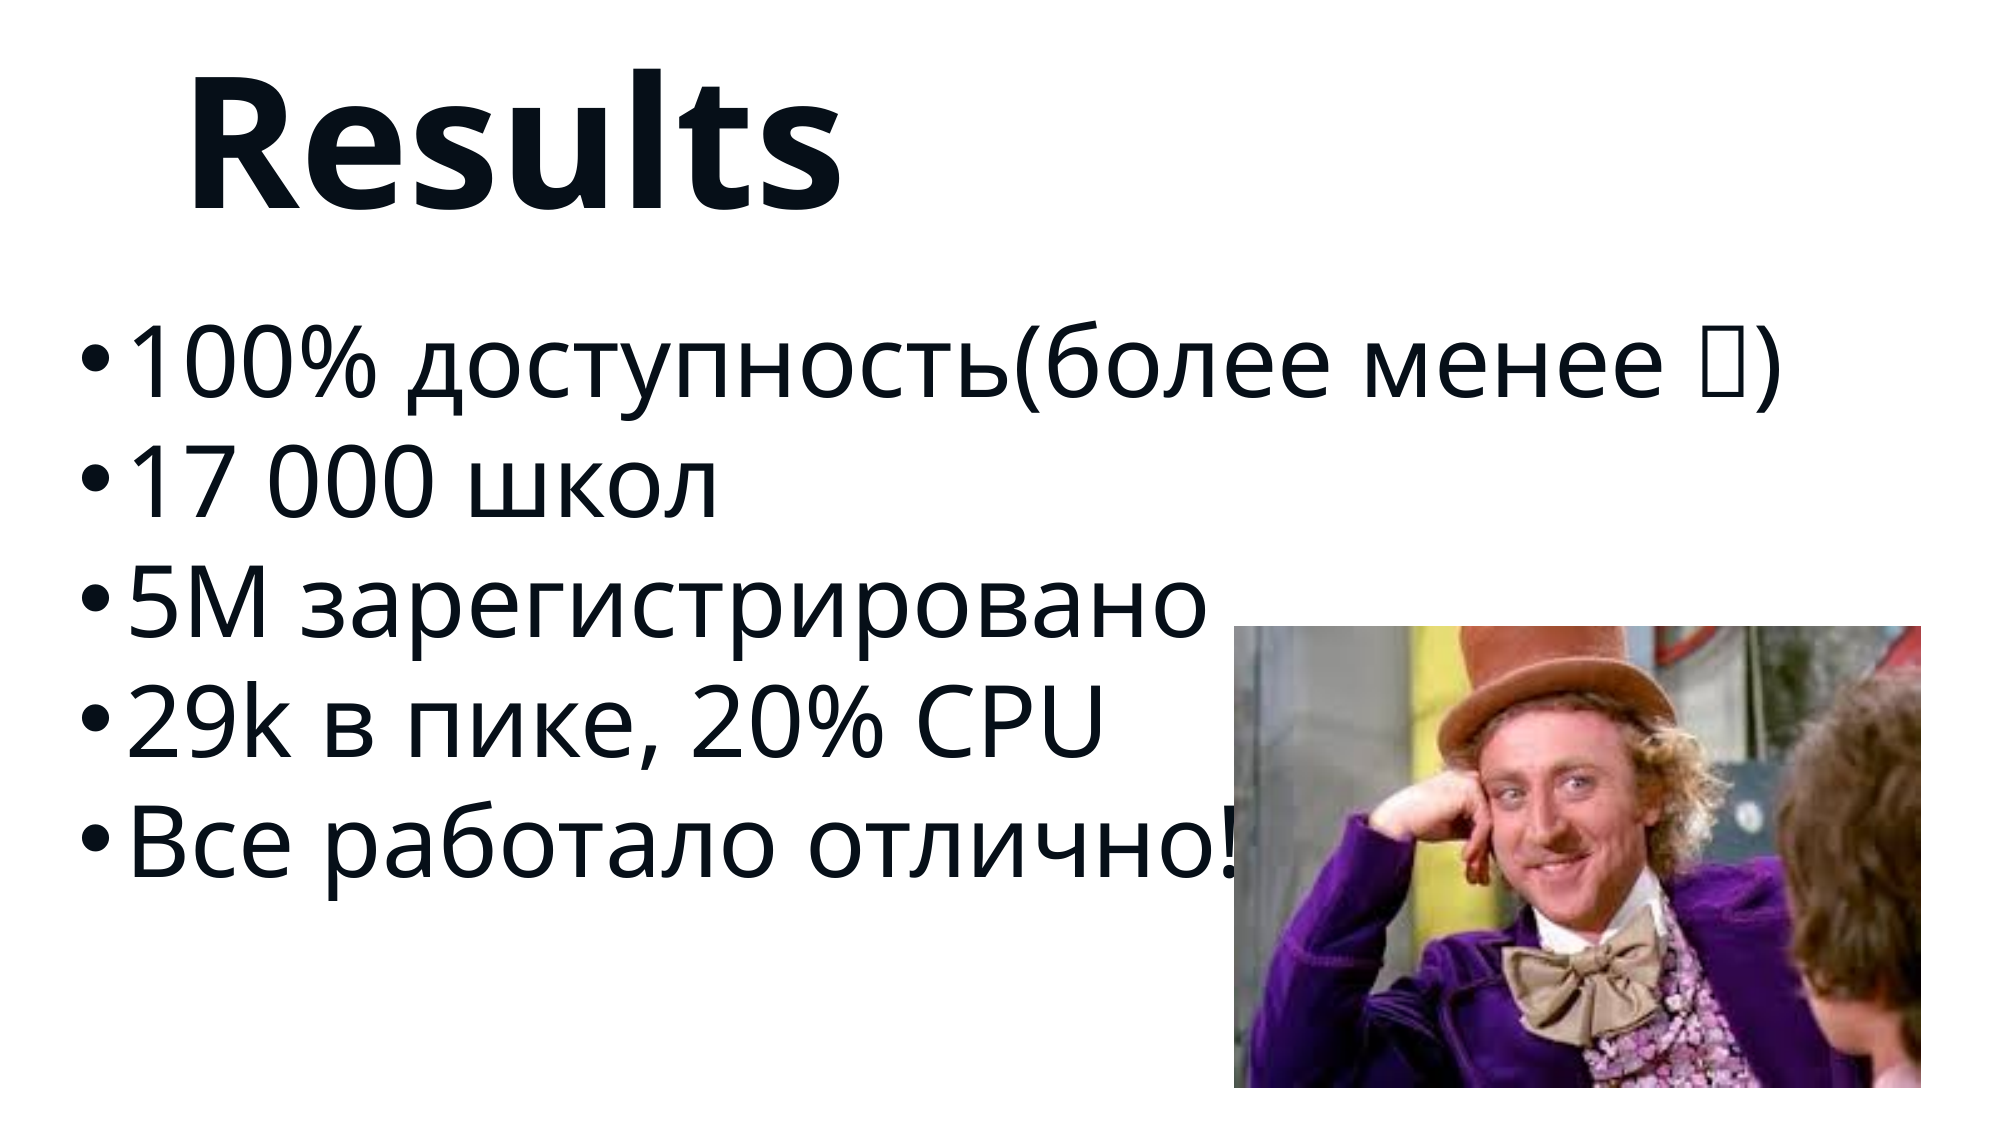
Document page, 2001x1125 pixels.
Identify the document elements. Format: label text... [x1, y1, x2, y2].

picture [1234, 626, 1921, 1088]
text_box 100% доступность(более менее ) 17 000 школ 5M зарегистрировано 29k в пике, 20% CPU Все работало отлично! [63, 289, 1799, 905]
title Results [173, 90, 1863, 209]
